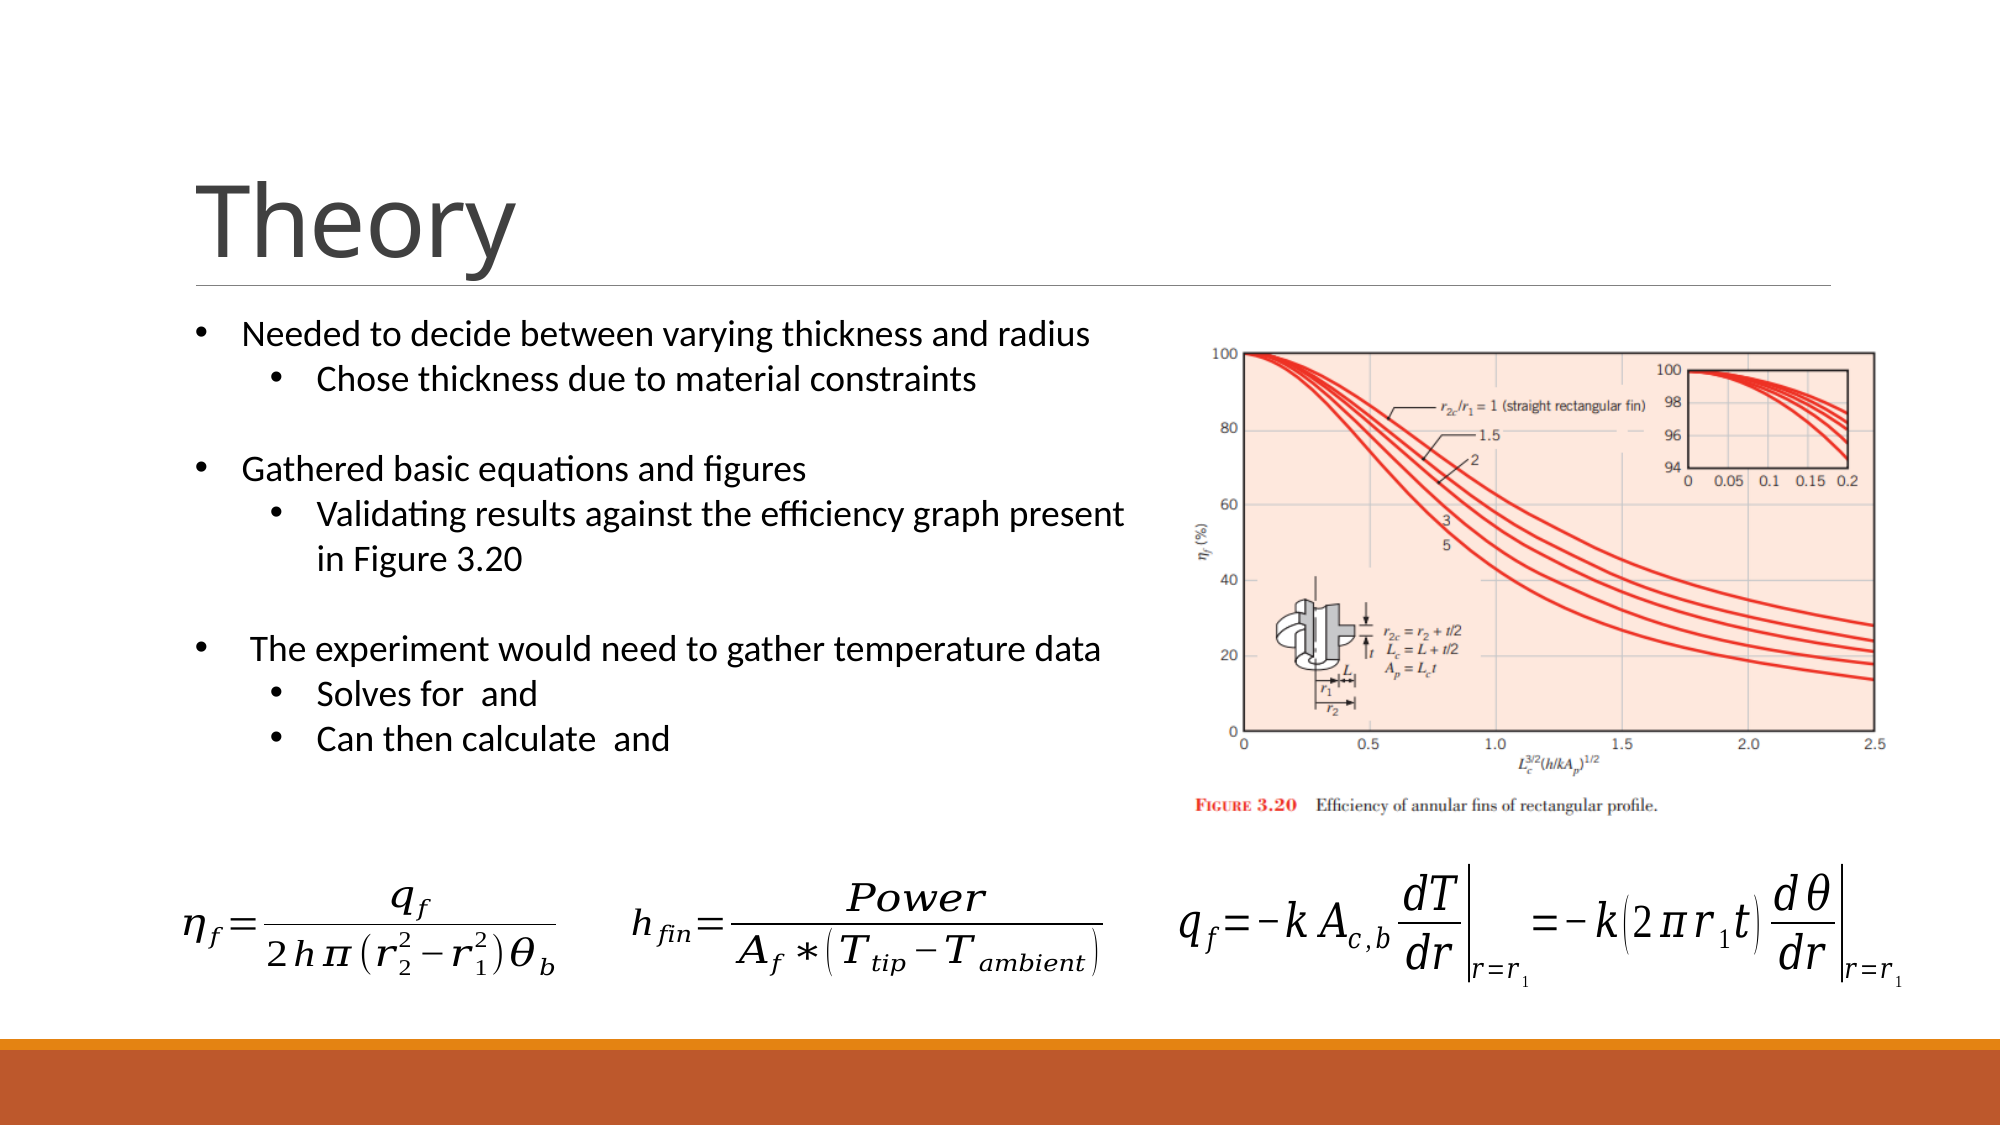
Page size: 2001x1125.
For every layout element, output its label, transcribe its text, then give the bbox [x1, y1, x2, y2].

title Theory [180, 47, 1830, 285]
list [1175, 332, 1903, 832]
